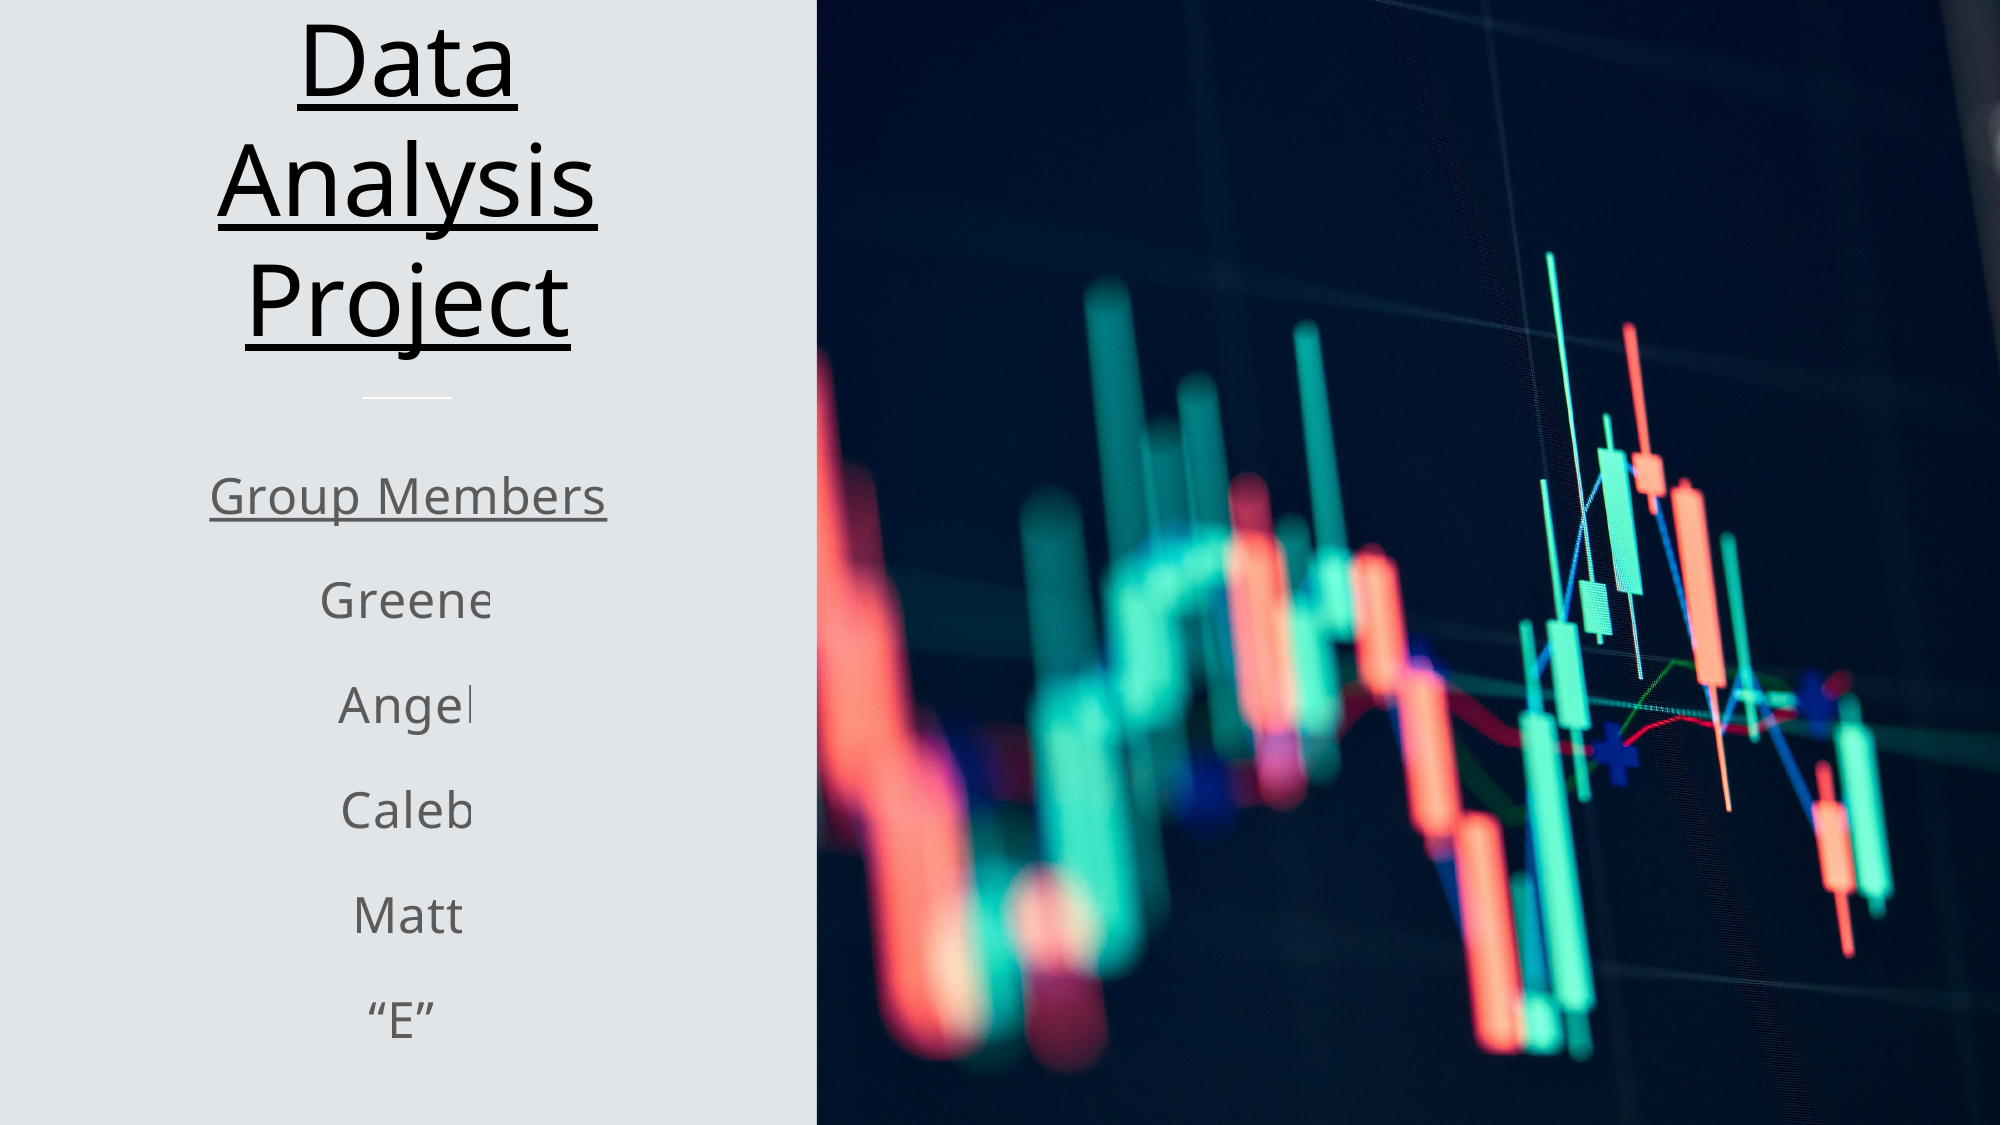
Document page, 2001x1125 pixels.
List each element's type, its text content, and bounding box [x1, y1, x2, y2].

text_box [0, 0, 816, 1125]
subtitle Group Members Greene Angel Caleb Matt “E” [168, 432, 649, 909]
picture [816, 0, 2000, 1125]
title Data Analysis Project [88, 125, 728, 364]
